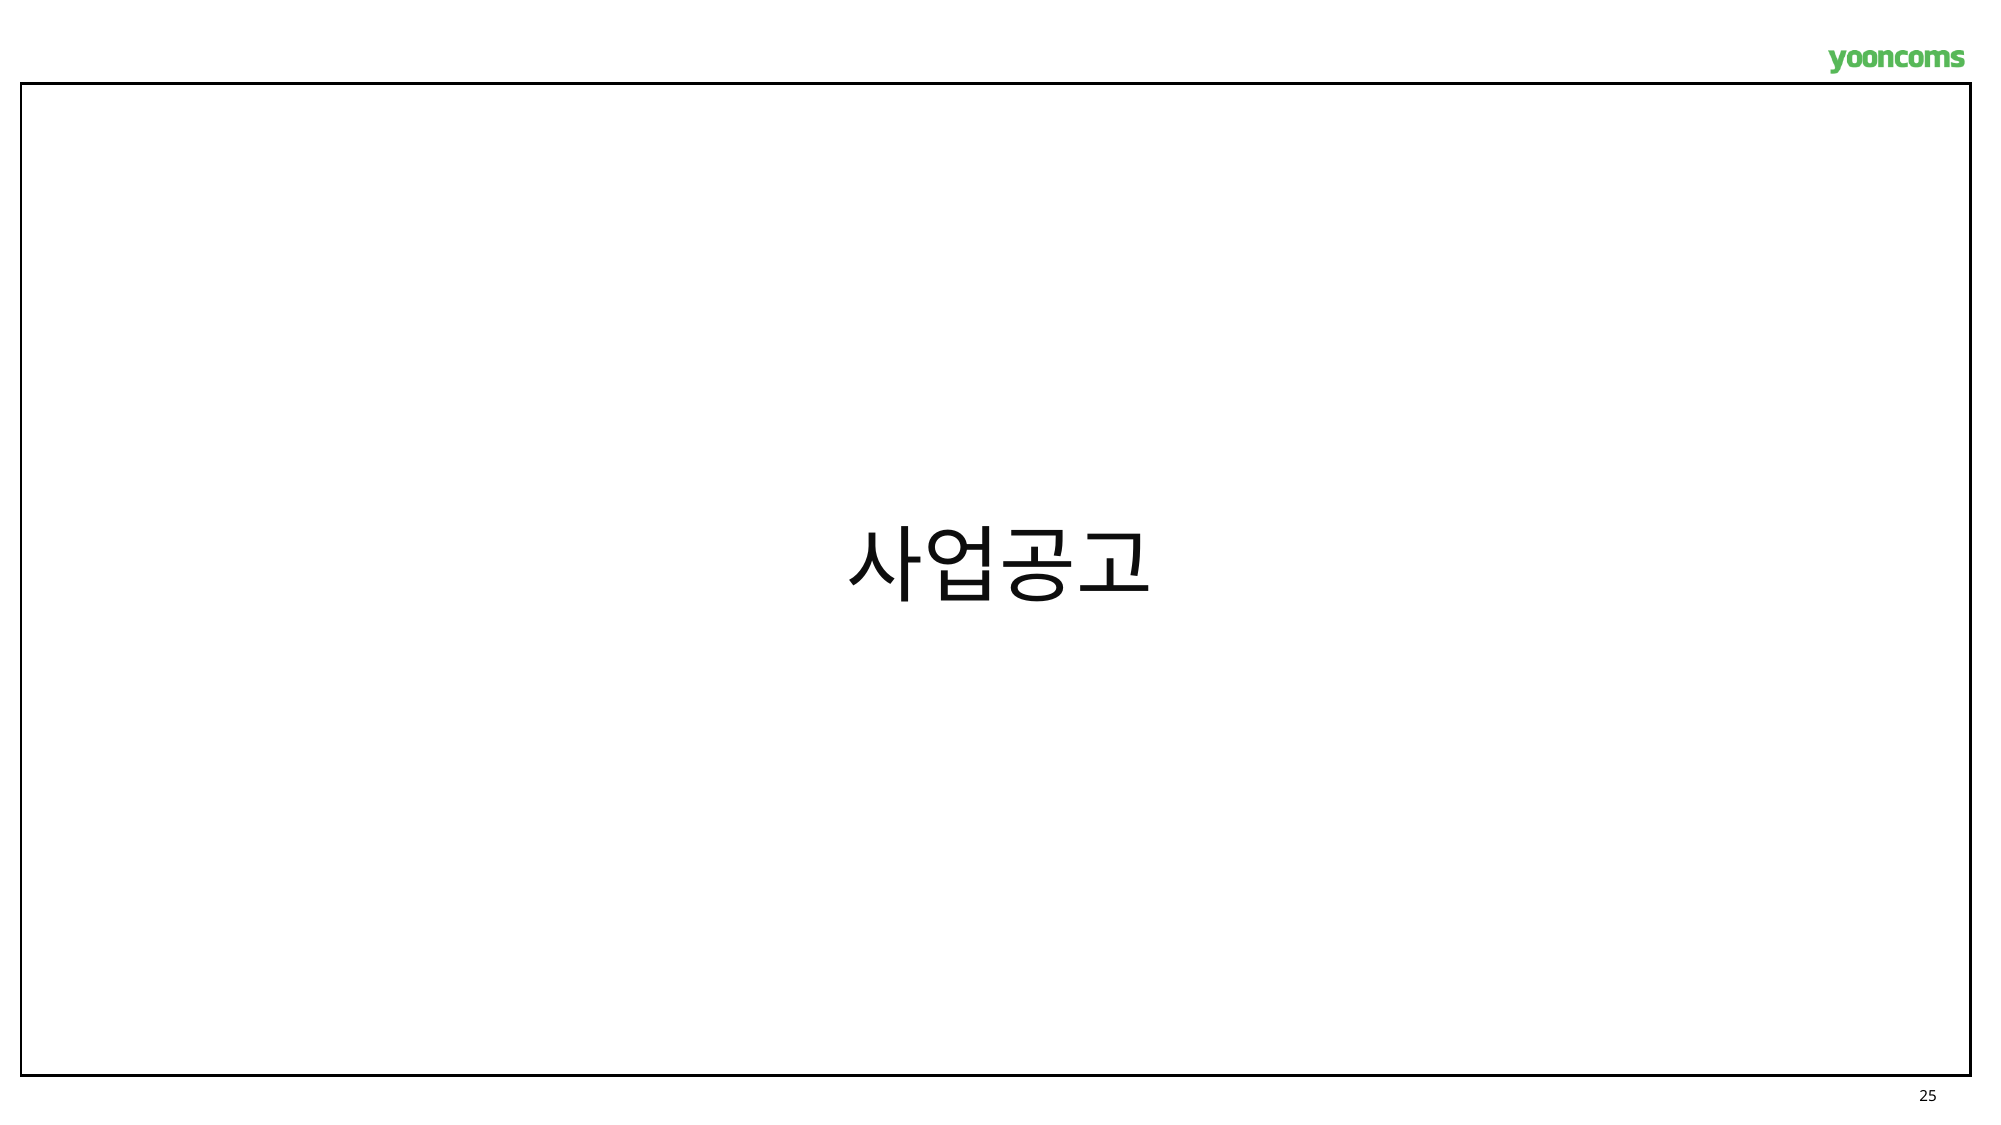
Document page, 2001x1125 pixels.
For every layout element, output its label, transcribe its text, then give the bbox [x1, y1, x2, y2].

text_box 사업공고 [832, 505, 1168, 620]
picture [1828, 50, 1965, 74]
